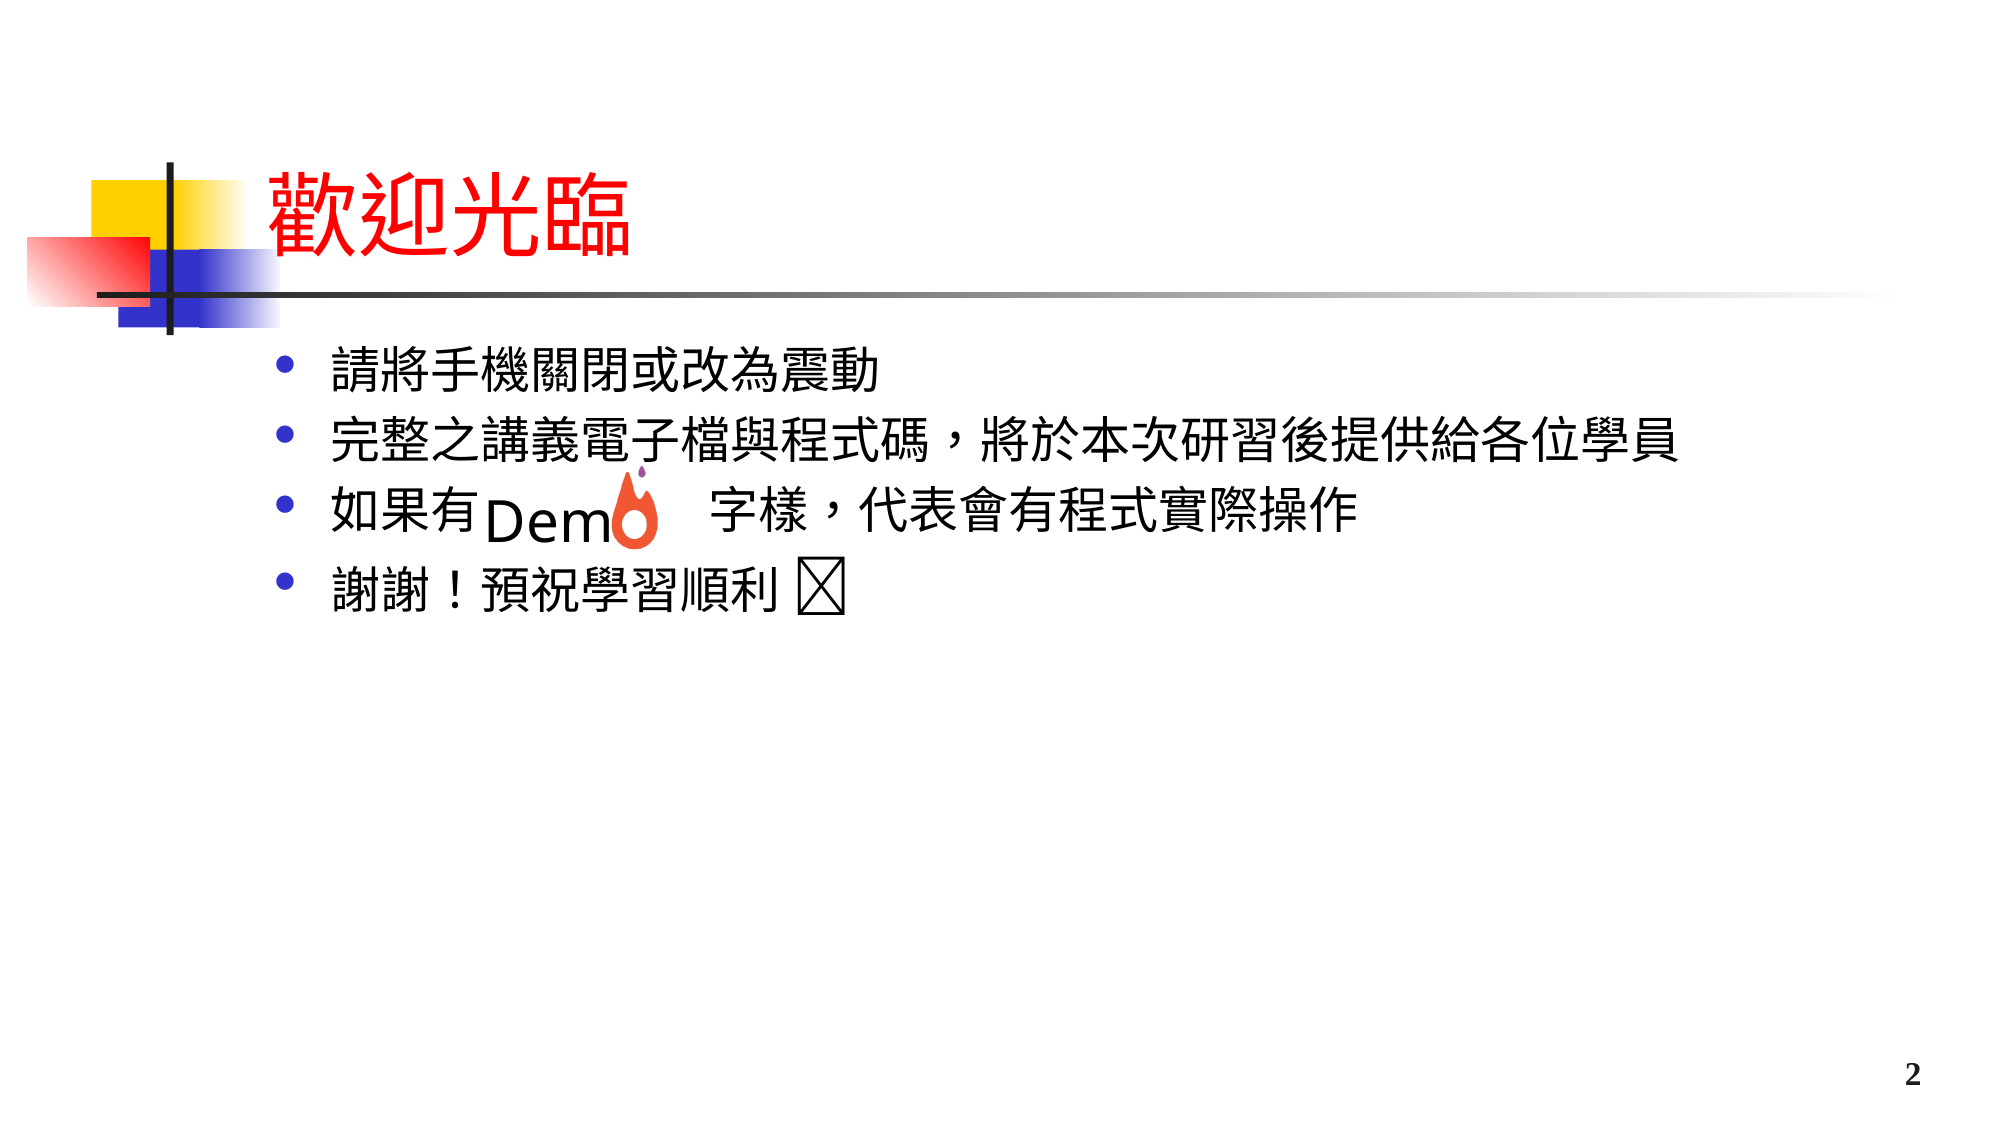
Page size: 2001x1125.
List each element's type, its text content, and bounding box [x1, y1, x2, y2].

slide_number 2 [1519, 1025, 1937, 1100]
title 歡迎光臨 [251, 35, 1957, 275]
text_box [473, 462, 675, 564]
list 請將手機關閉或改為震動 完整之講義電子檔與程式碼，將於本次研習後提供給各位學員 如果有 字樣，代表會有程式實際操作 謝謝！預祝學習順利  [258, 331, 1959, 1006]
